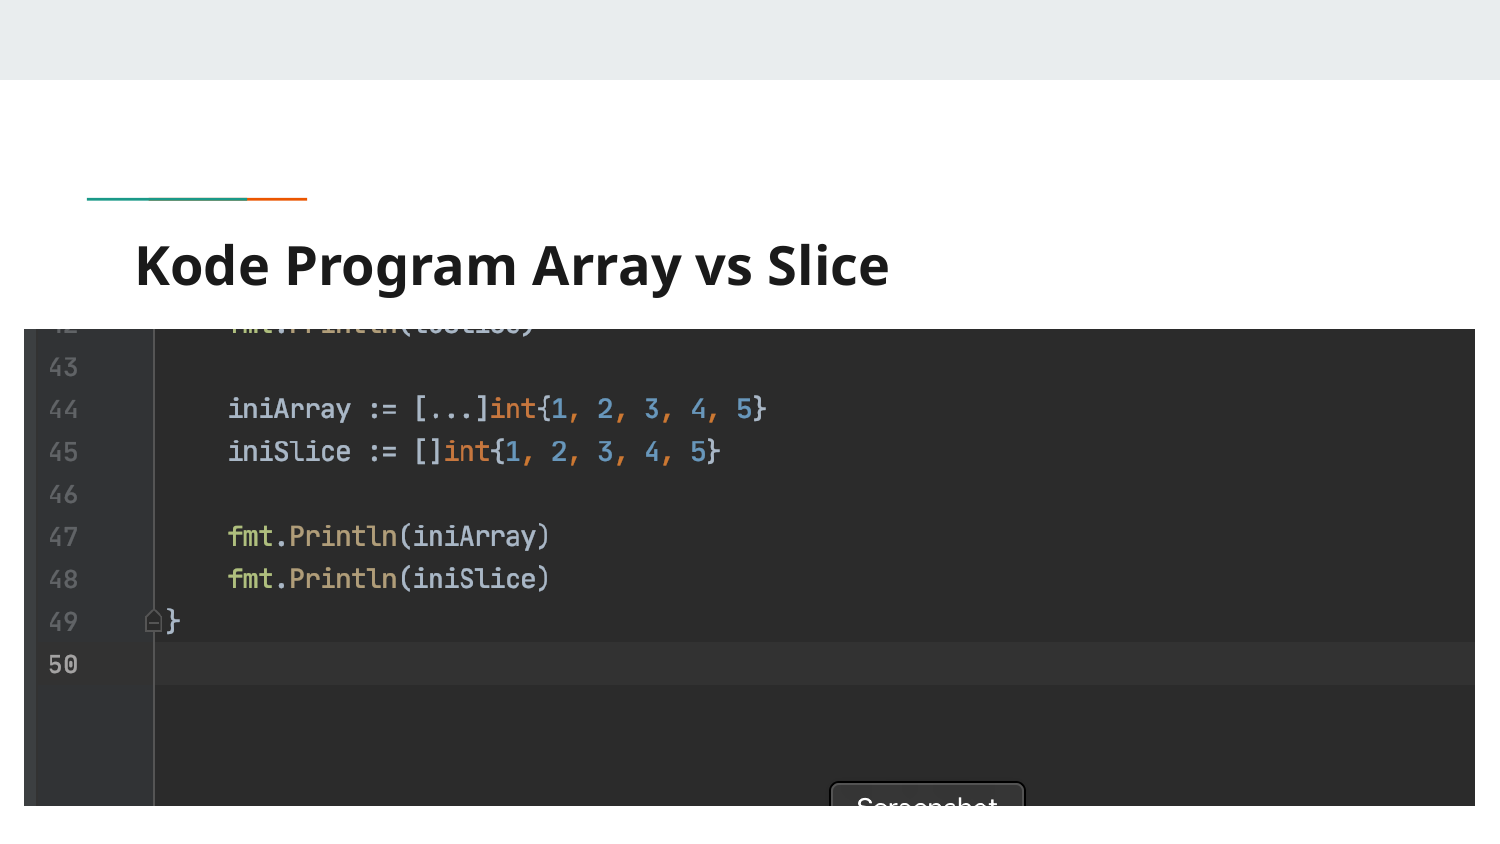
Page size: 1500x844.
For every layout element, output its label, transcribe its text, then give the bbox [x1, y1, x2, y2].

picture [24, 328, 1476, 806]
title Kode Program Array vs Slice [119, 216, 1381, 305]
